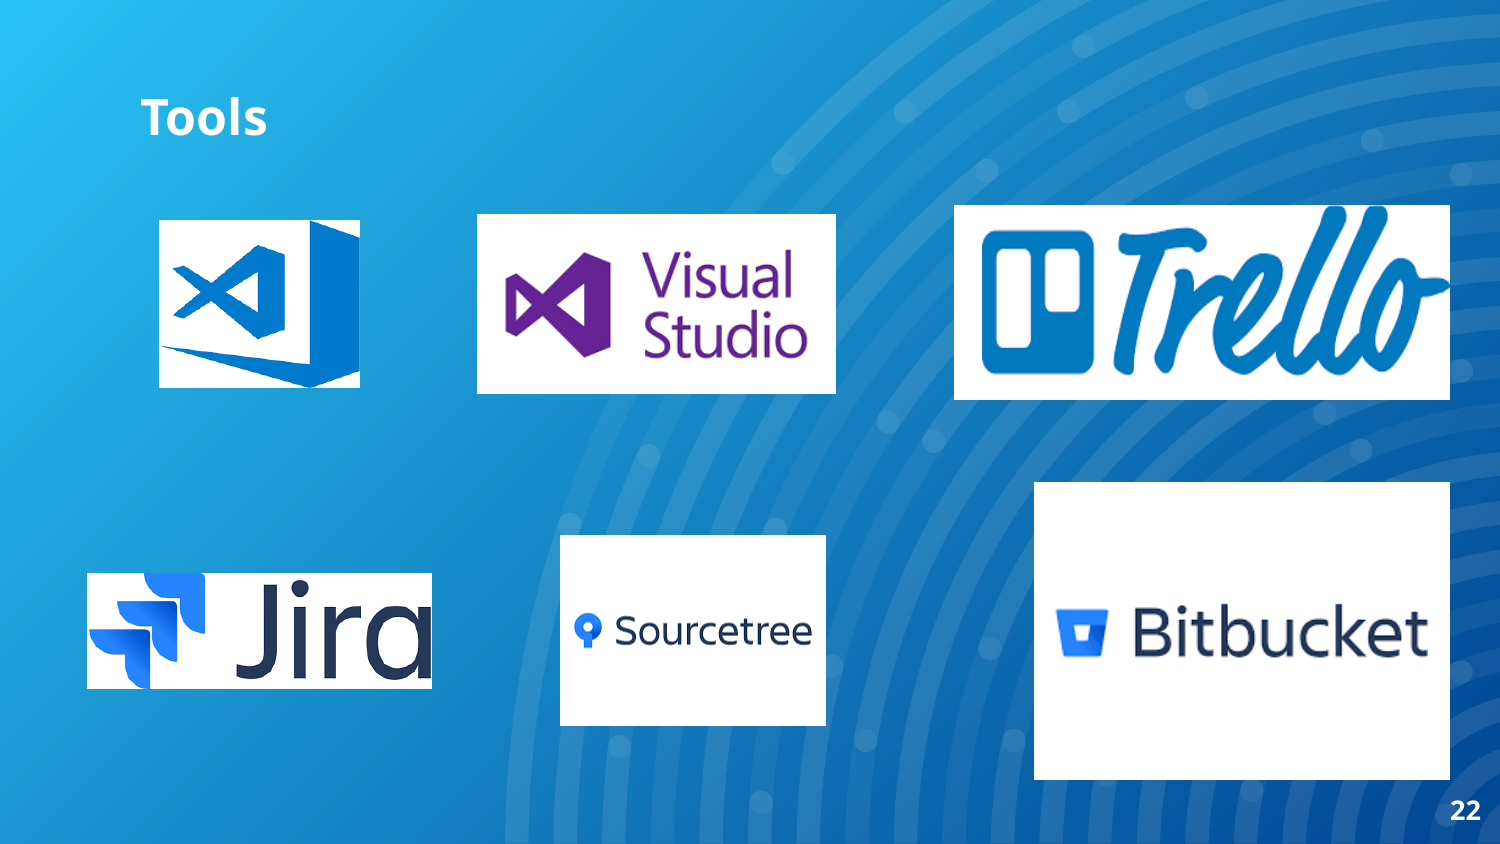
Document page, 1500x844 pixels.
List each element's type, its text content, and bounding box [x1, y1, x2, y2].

picture [1033, 482, 1451, 780]
list Tools [140, 61, 1315, 171]
picture [477, 214, 837, 394]
picture [953, 205, 1451, 400]
picture [560, 535, 826, 726]
picture [87, 572, 432, 689]
picture [159, 220, 360, 388]
slide_number 22 [1391, 779, 1482, 844]
